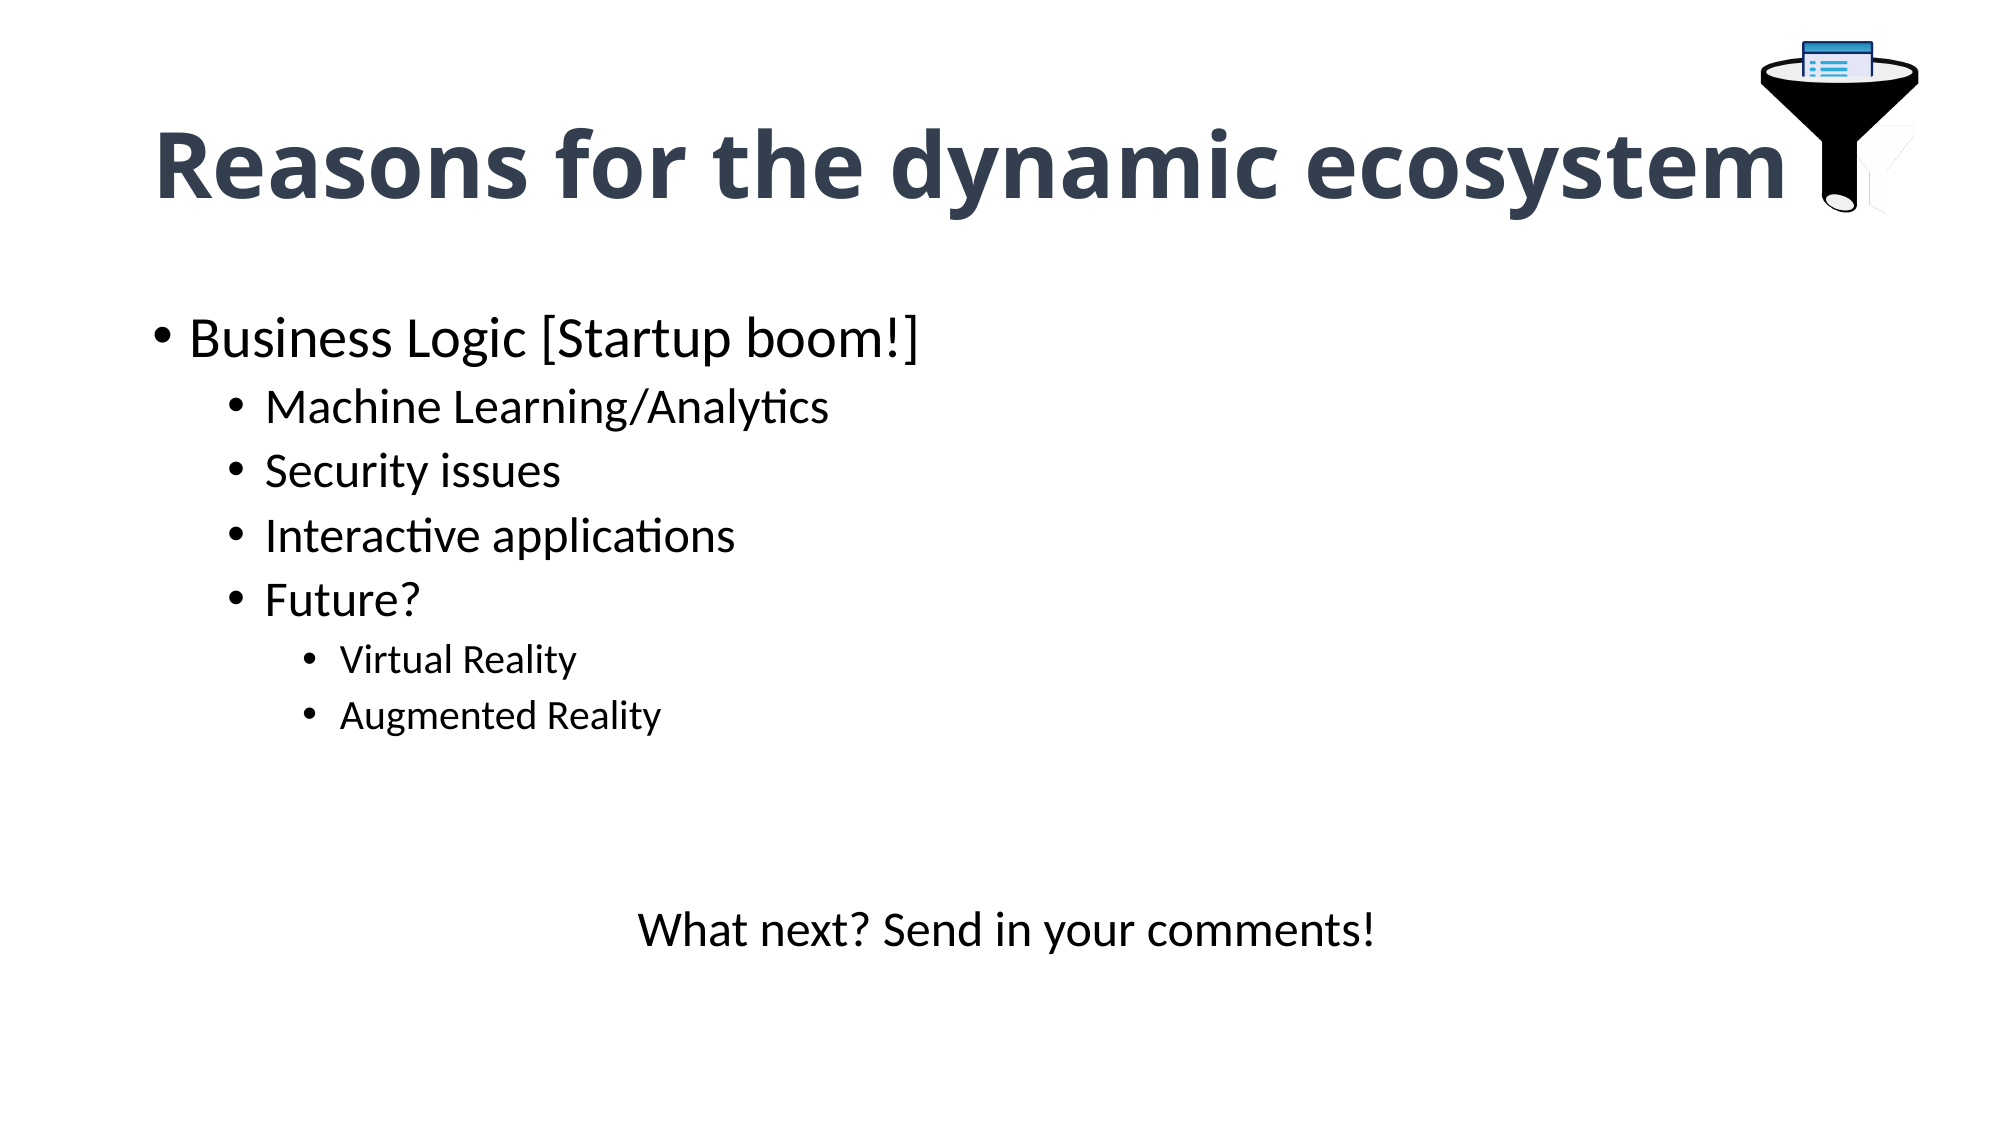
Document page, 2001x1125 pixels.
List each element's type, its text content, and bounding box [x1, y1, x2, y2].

text_box What next? Send in your comments! [107, 895, 1833, 977]
picture [1744, 37, 1921, 215]
title Reasons for the dynamic ecosystem [137, 59, 1863, 278]
list Business Logic [Startup boom!] Machine Learning/Analytics Security issues Interactive applications Future? Virtual Reality Augmented Reality [137, 299, 1863, 1014]
